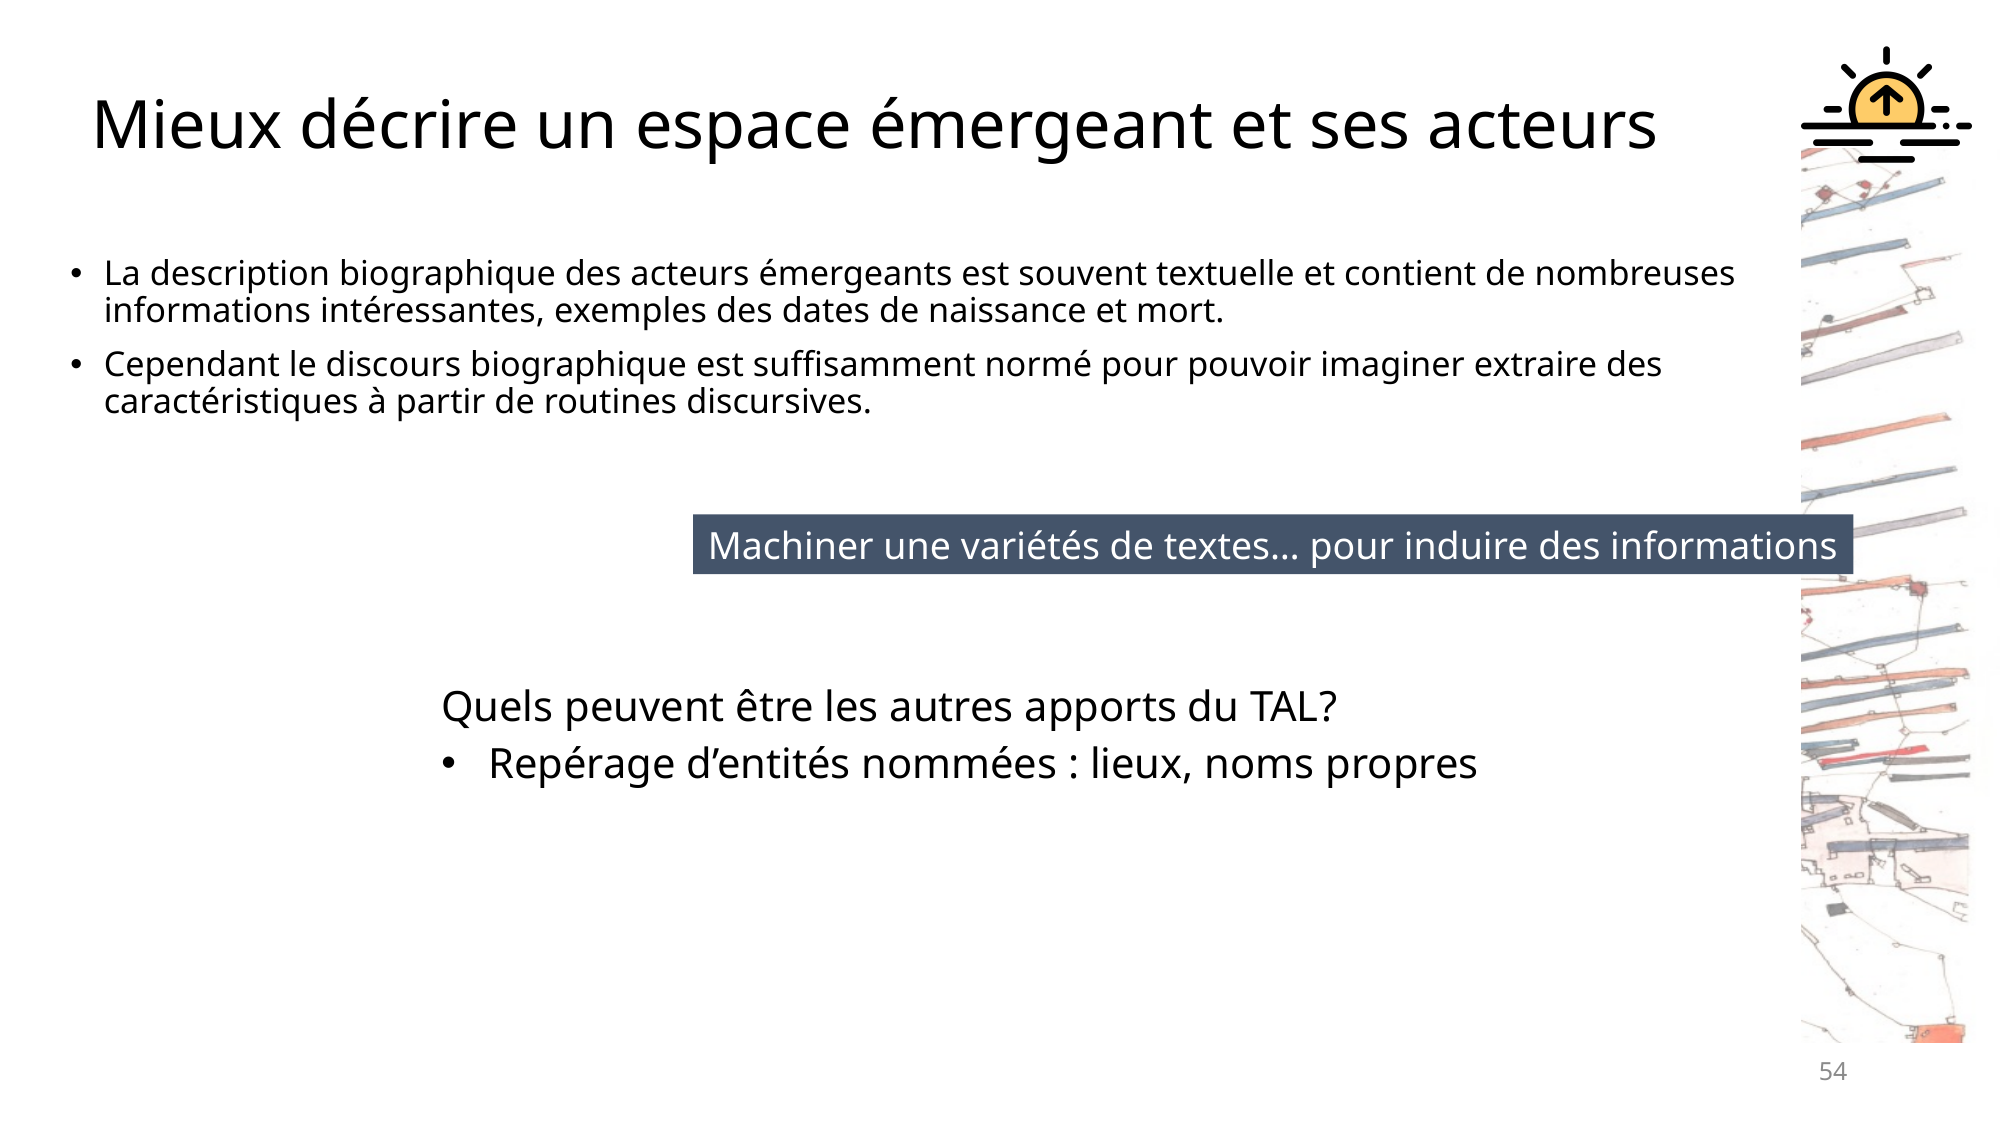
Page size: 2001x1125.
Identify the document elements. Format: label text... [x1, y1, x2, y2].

text_box Machiner une variétés de textes… pour induire des informations [693, 514, 1801, 575]
picture [1801, 19, 2000, 1043]
title Mieux décrire un espace émergeant et ses acteurs [76, 61, 1801, 192]
list La description biographique des acteurs émergeants est souvent textuelle et contient de nombreuses informations intéressantes, exemples des dates de naissance et mort. Cependant le discours biographique est suffisamment normé pour pouvoir imaginer extraire des caractéristiques à partir de routines discursives. [55, 248, 1781, 432]
slide_number 54 [1412, 1042, 1863, 1103]
text_box Quels peuvent être les autres apports du TAL? Repérage d’entités nommées : lieux, noms propres [426, 665, 1726, 794]
